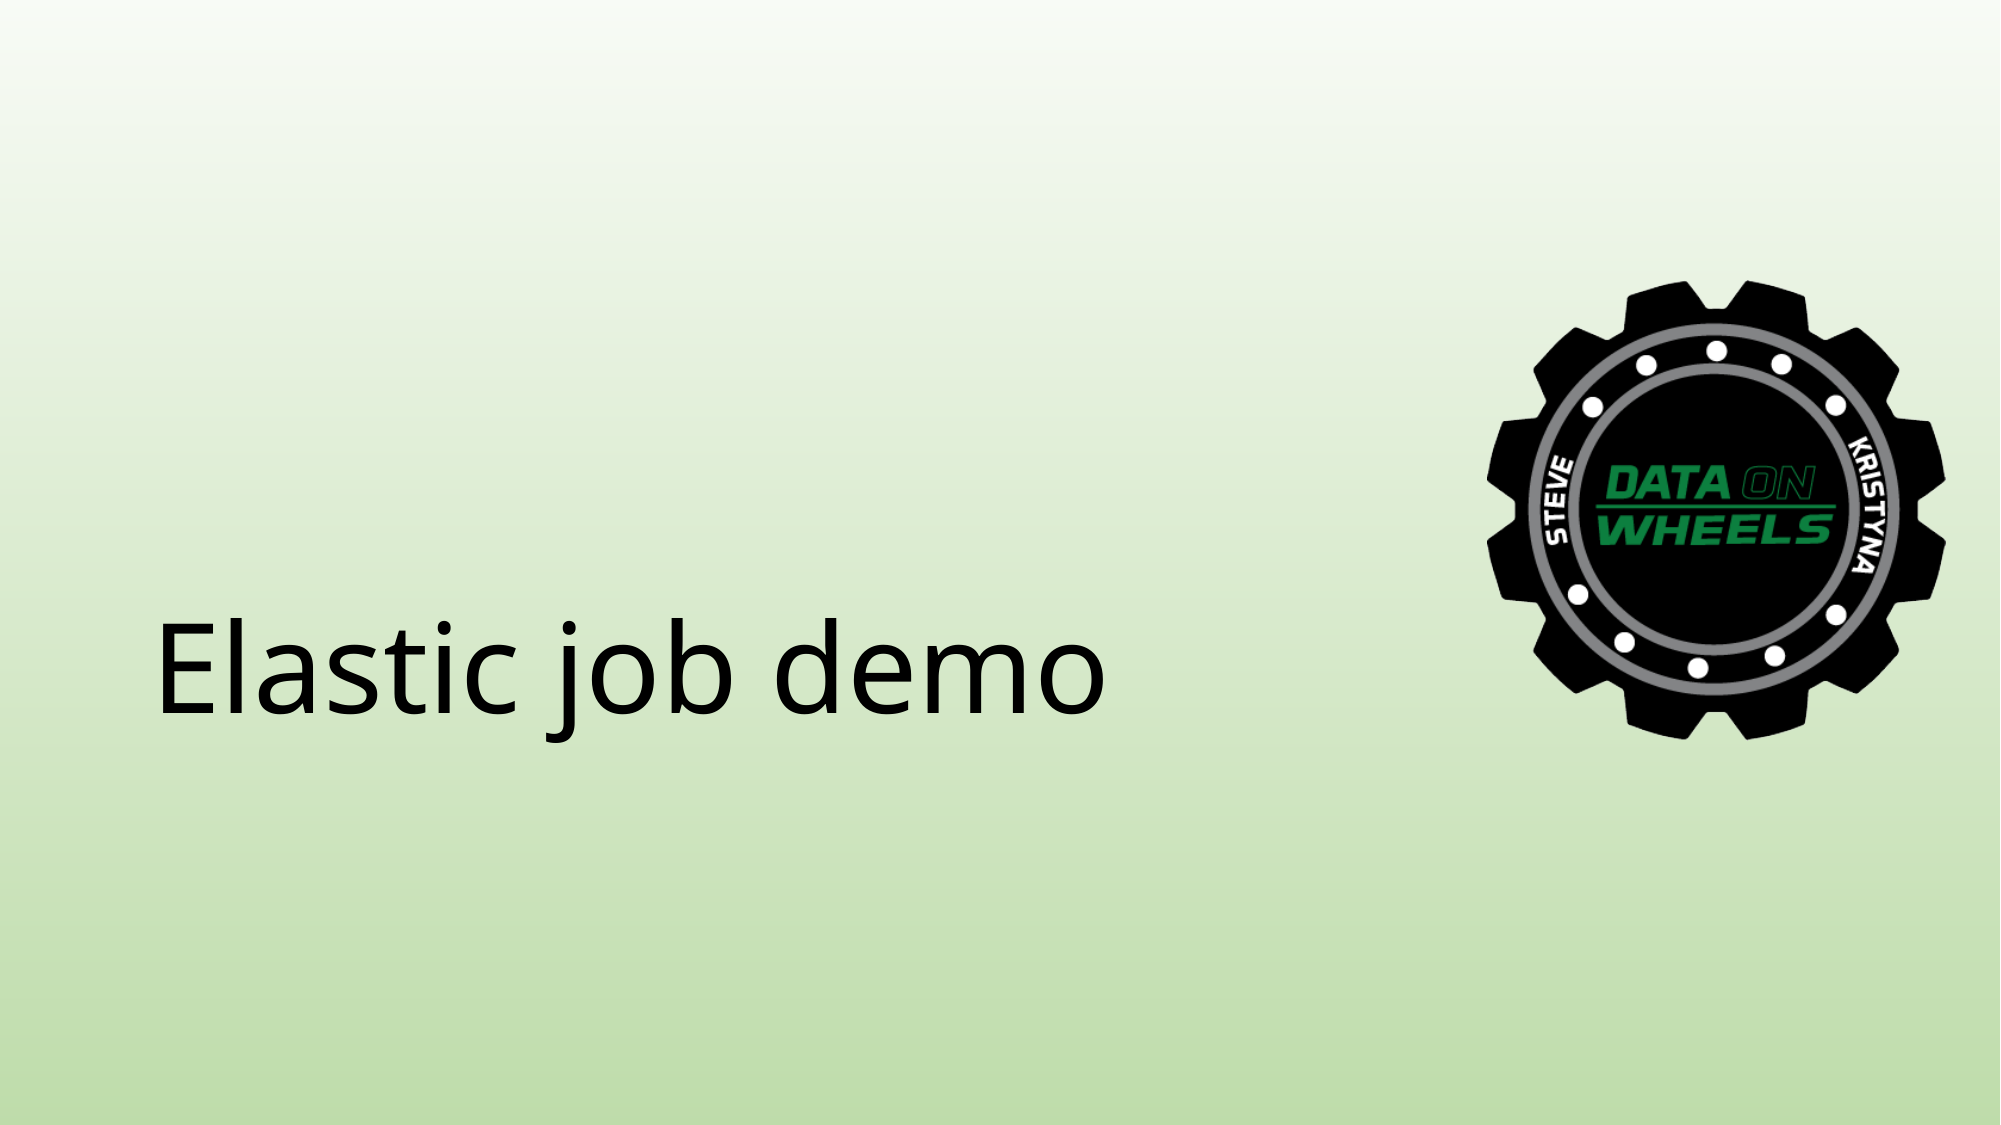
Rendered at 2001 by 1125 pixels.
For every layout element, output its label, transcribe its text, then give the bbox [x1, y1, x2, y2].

picture [1487, 280, 1946, 741]
title Elastic job demo [136, 280, 1474, 749]
